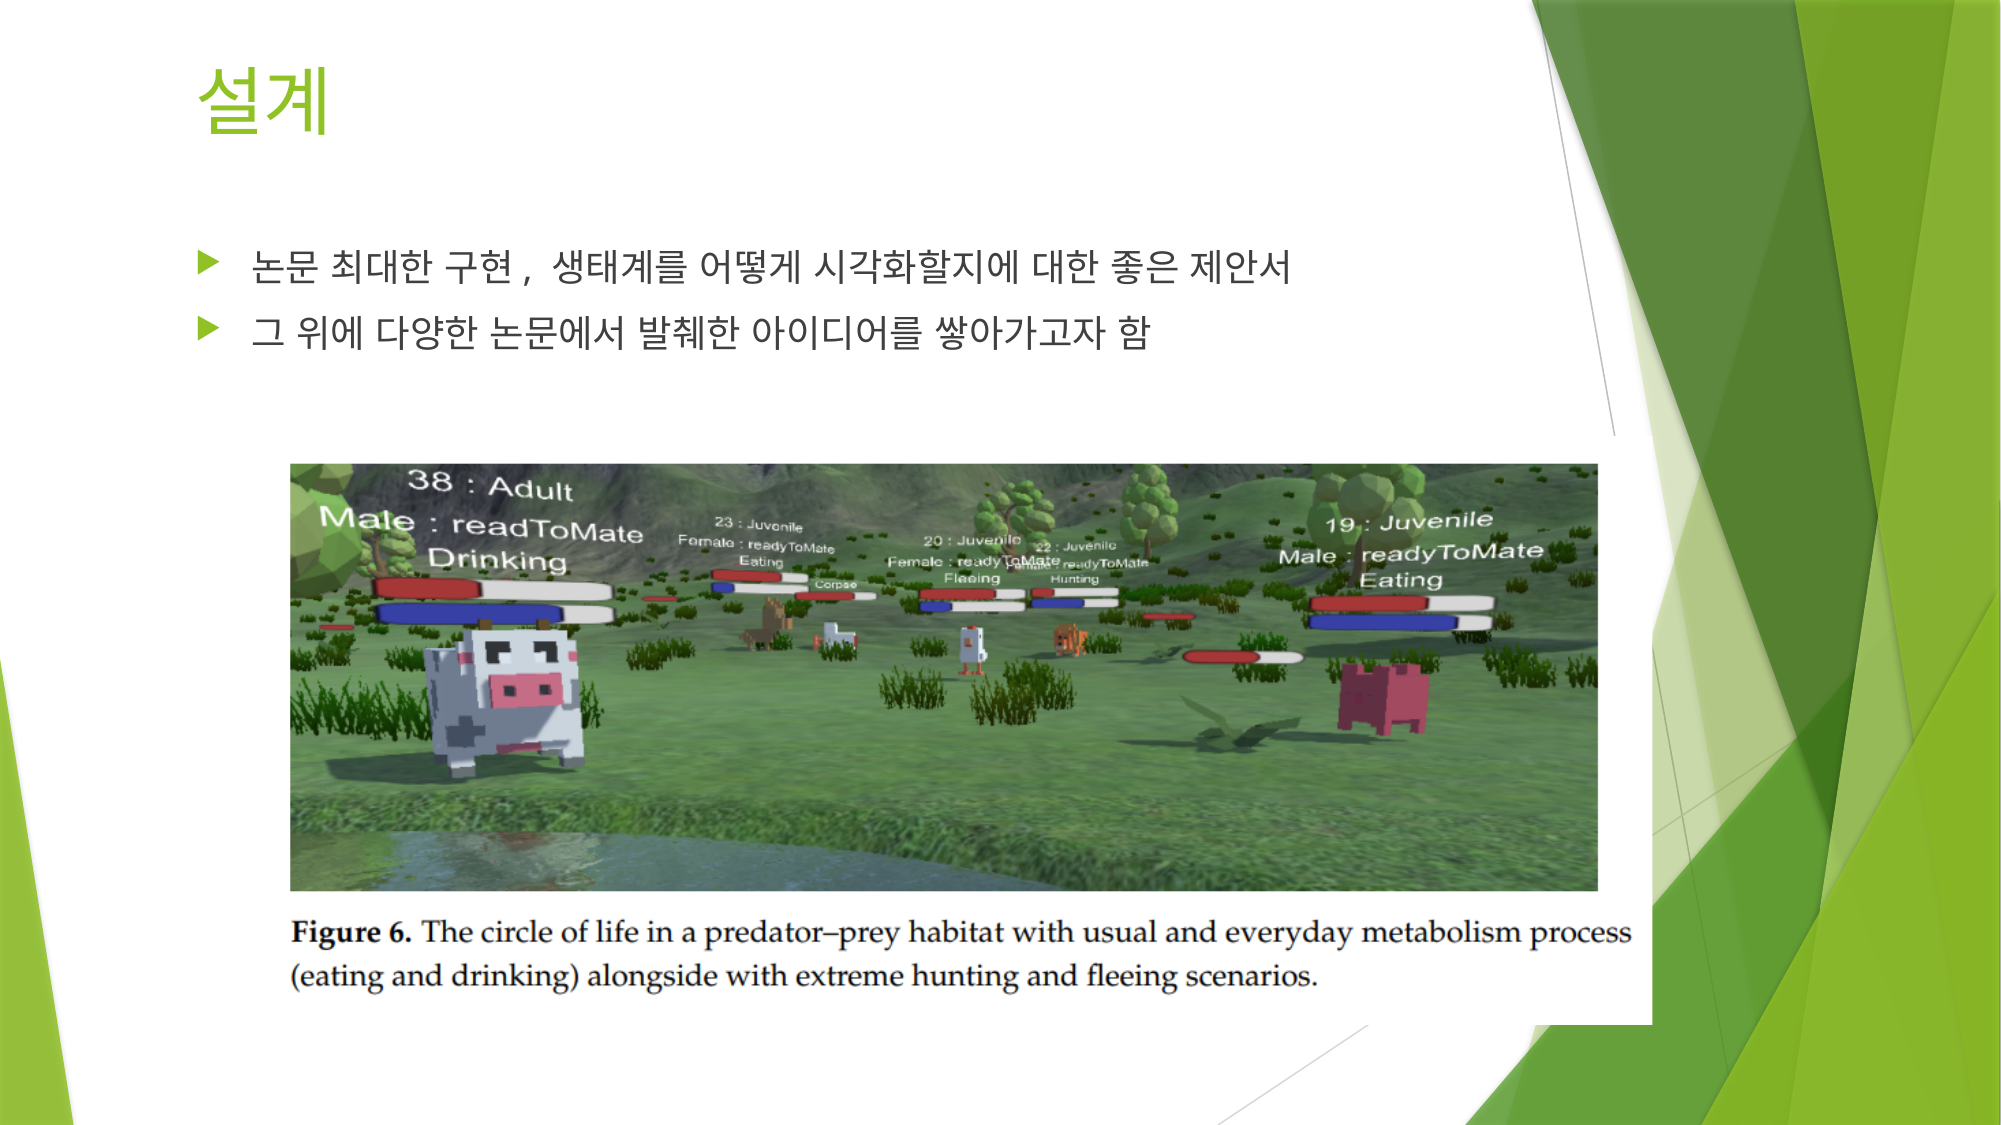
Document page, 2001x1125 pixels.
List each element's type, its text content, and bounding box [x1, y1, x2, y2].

list 논문 최대한 구현, 생태계를 어떻게 시각화할지에 대한 좋은 제안서 그 위에 다양한 논문에서 발췌한 아이디어를 쌓아가고자 함 [180, 236, 1830, 963]
picture [269, 436, 1653, 1025]
title 설계 [180, 47, 1830, 218]
